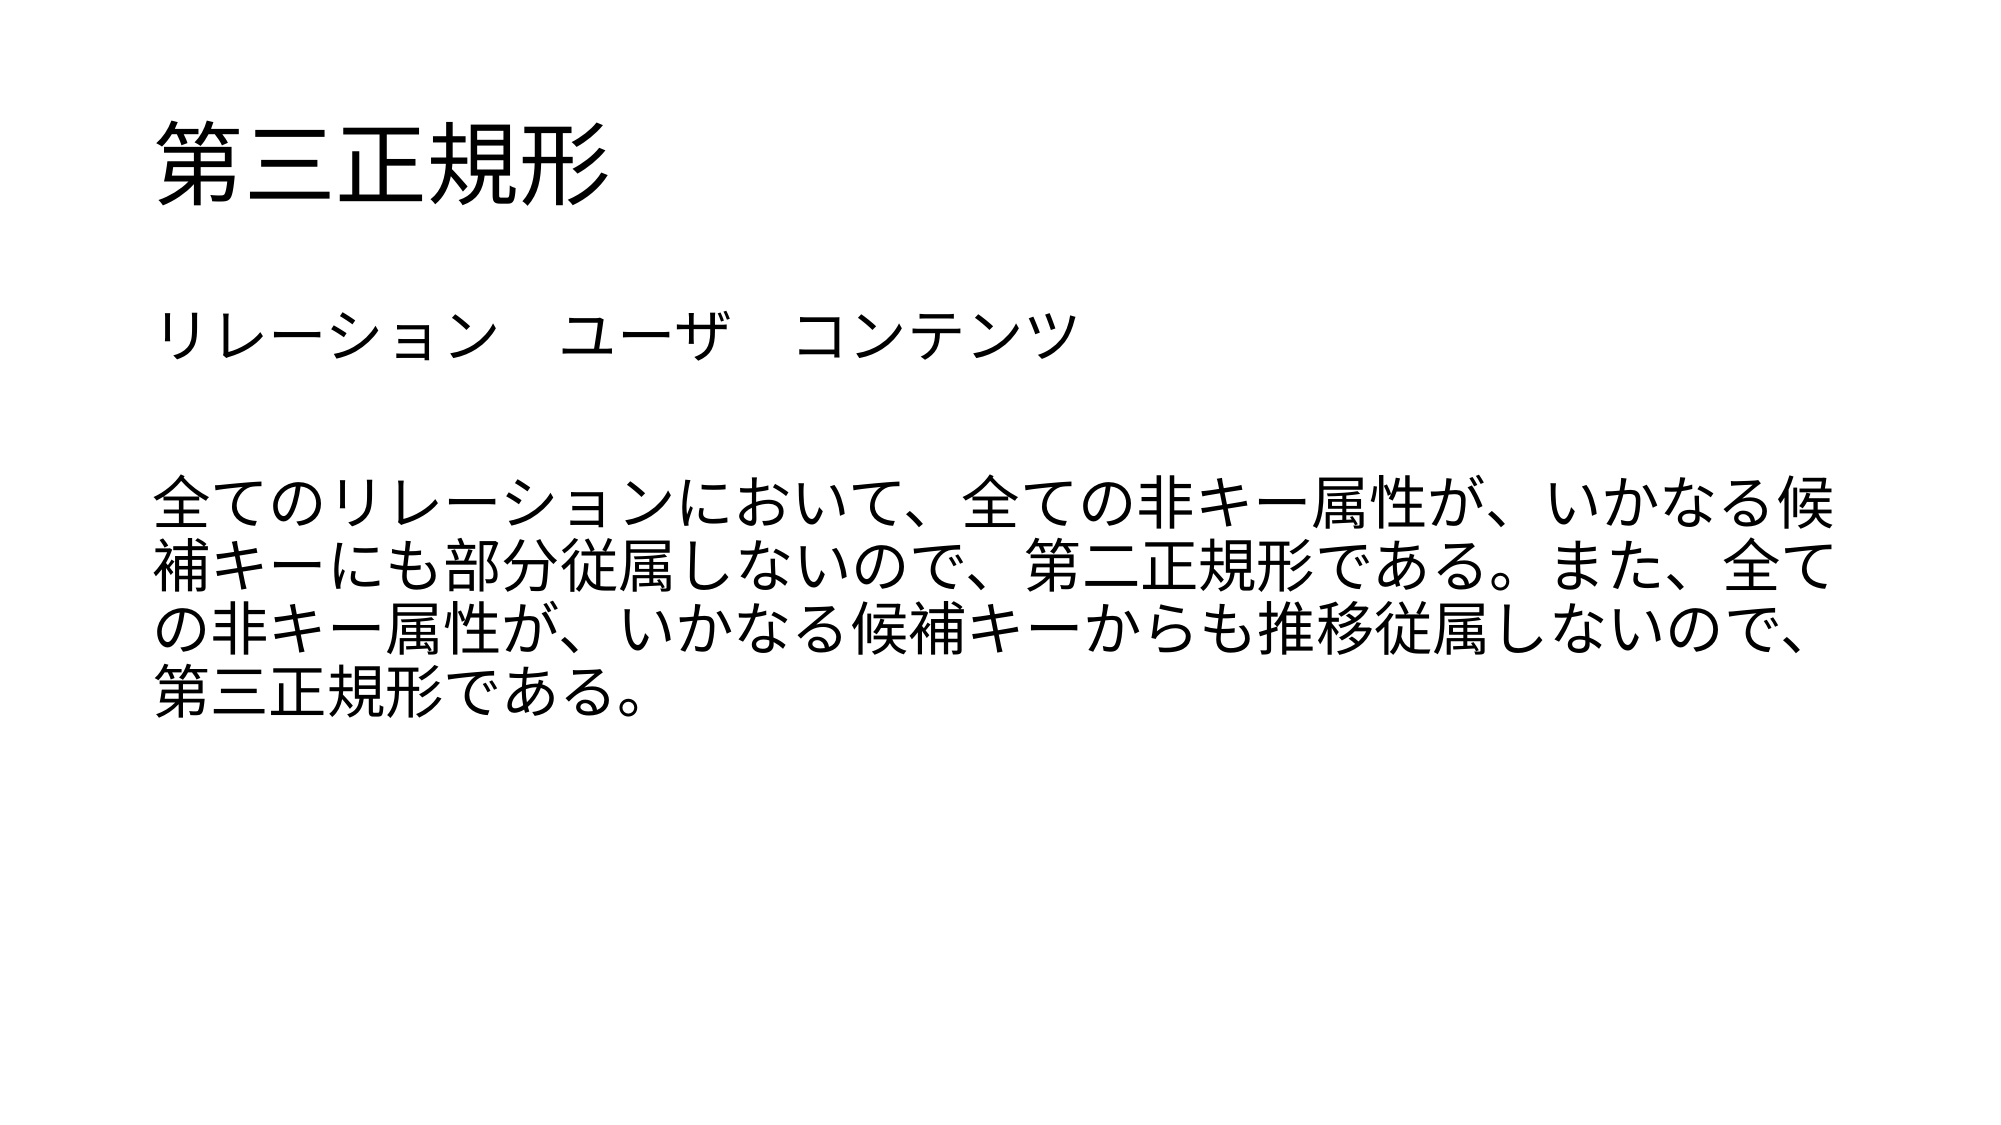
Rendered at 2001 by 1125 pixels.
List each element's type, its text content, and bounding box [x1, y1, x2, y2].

list リレーション ユーザ コンテンツ 全てのリレーションにおいて、全ての非キー属性が、いかなる候補キーにも部分従属しないので、第二正規形である。また、全ての非キー属性が、いかなる候補キーからも推移従属しないので、第三正規形である。 [137, 299, 1863, 1014]
title 第三正規形 [137, 59, 1863, 278]
